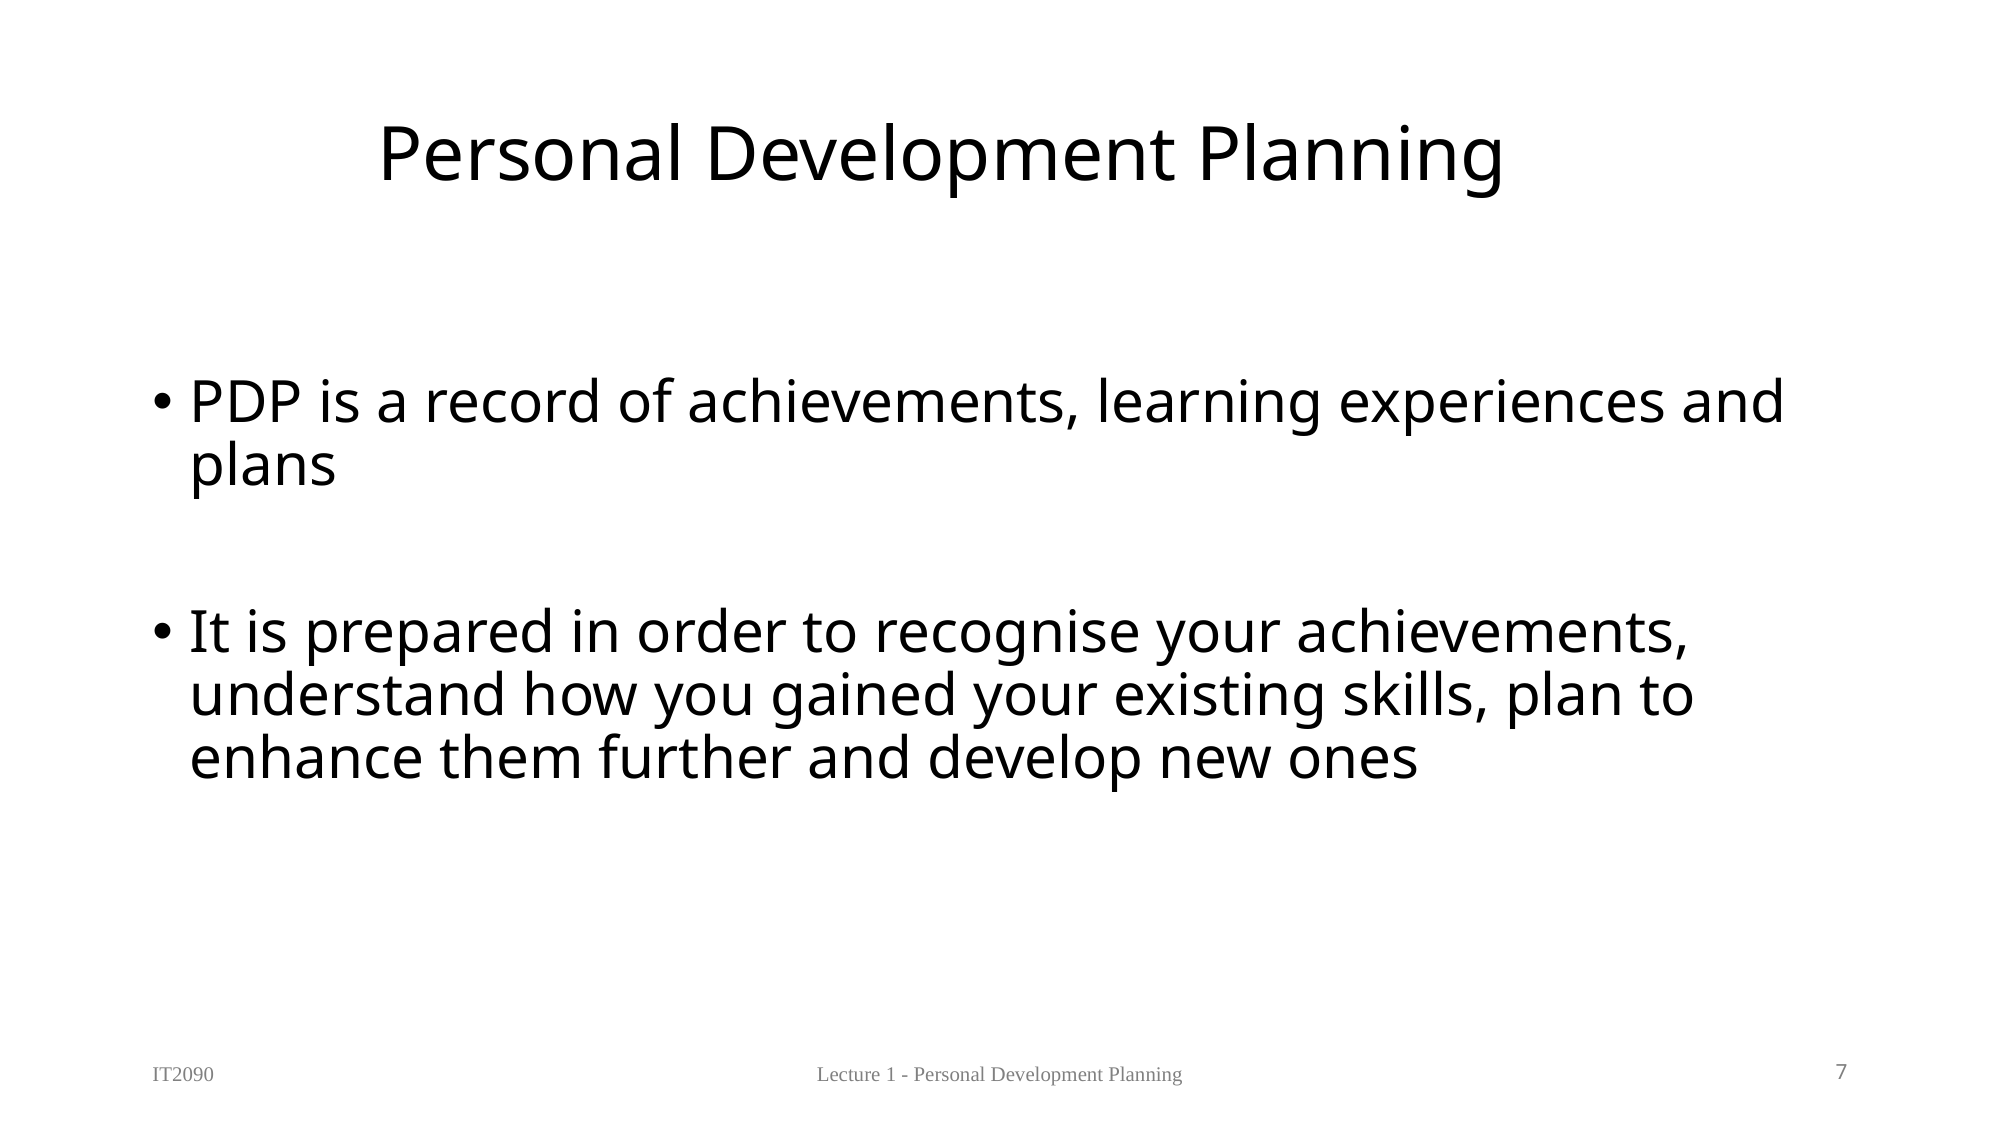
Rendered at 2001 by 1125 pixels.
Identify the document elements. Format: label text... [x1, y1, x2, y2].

footer Lecture 1 - Personal Development Planning [662, 1042, 1338, 1103]
list PDP is a record of achievements, learning experiences and plans It is prepared in order to recognise your achievements, understand how you gained your existing skills, plan to enhance them further and develop new ones [137, 364, 1850, 900]
slide_number 7 [1412, 1042, 1863, 1103]
slide_number IT2090 [137, 1042, 588, 1103]
title Personal Development Planning [362, 24, 1525, 288]
